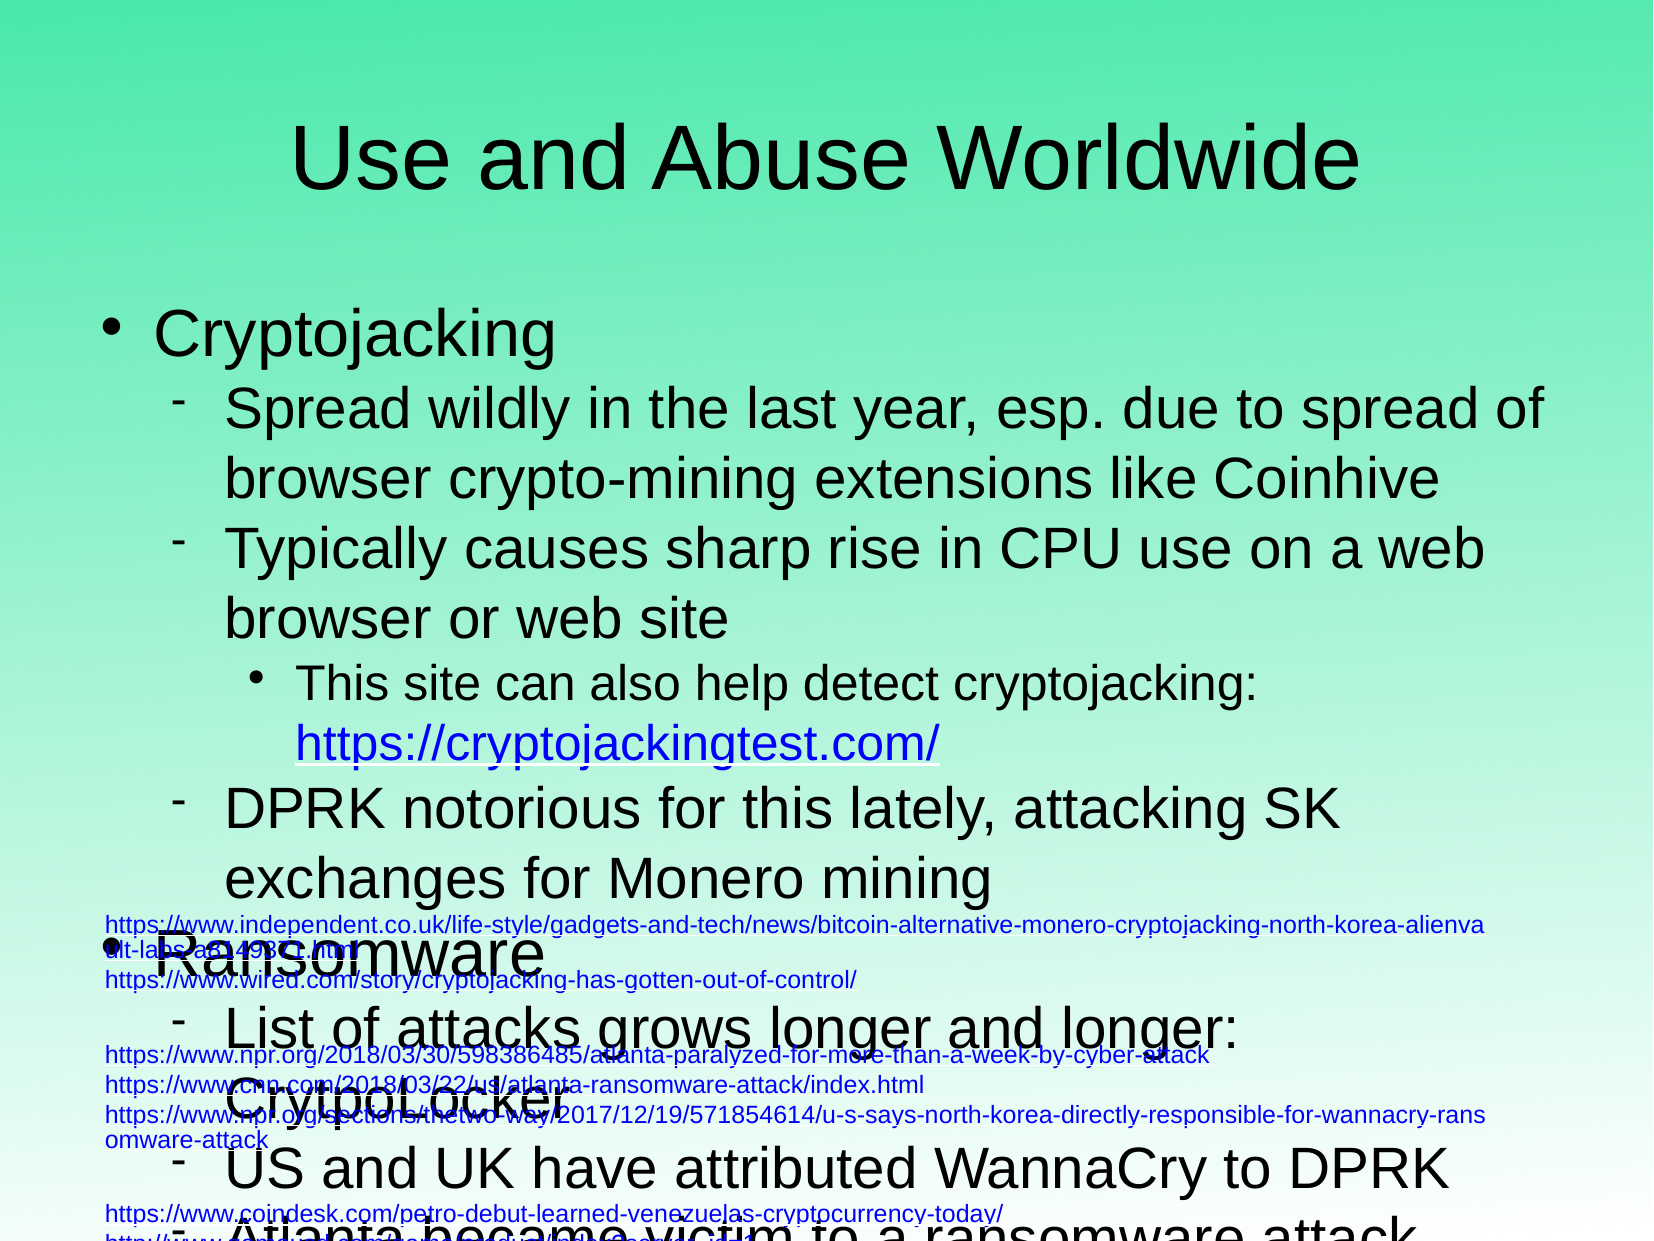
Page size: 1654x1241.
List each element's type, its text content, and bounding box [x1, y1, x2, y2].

text_box Use and Abuse Worldwide [82, 49, 1571, 257]
text_box Cryptojacking Spread wildly in the last year, esp. due to spread of browser crypto-mining extensions like Coinhive Typically causes sharp rise in CPU use on a web browser or web site This site can also help detect cryptojacking: https://cryptojackingtest.com/ DPRK notorious for this lately, attacking SK exchanges for Monero mining Ransomware List of attacks grows longer and longer: CrytpoLocker US and UK have attributed WannaCry to DPRK Atlanta became victim to a ransomware attack recently, locking up court and police files, causing internet outages, overall costing the city millions so far Venezuelan Crisis With the Bolivar at a value lower than WOW gold, the Maduro government is putting its faith in issuing Petro, a cryptocurrency supposedly backed by oil [82, 290, 1571, 885]
text_box https://www.independent.co.uk/life-style/gadgets-and-tech/news/bitcoin-alternative-monero-cryptojacking-north-korea-alienvault-labs-a8149371.html https://www.wired.com/story/cryptojacking-has-gotten-out-of-control/ https://www.npr.org/2018/03/30/598386485/atlanta-paralyzed-for-more-than-a-week-by-cyber-attack https://www.cnn.com/2018/03/22/us/atlanta-ransomware-attack/index.html https://www.npr.org/sections/thetwo-way/2017/12/19/571854614/u-s-says-north-korea-directly-responsible-for-wannacry-ransomware-attack https://www.coindesk.com/petro-debut-learned-venezuelas-cryptocurrency-today/ http://www.gameusd.com/game/product/index?server_id=1 [89, 900, 1515, 1168]
picture [0, 0, 1654, 1241]
